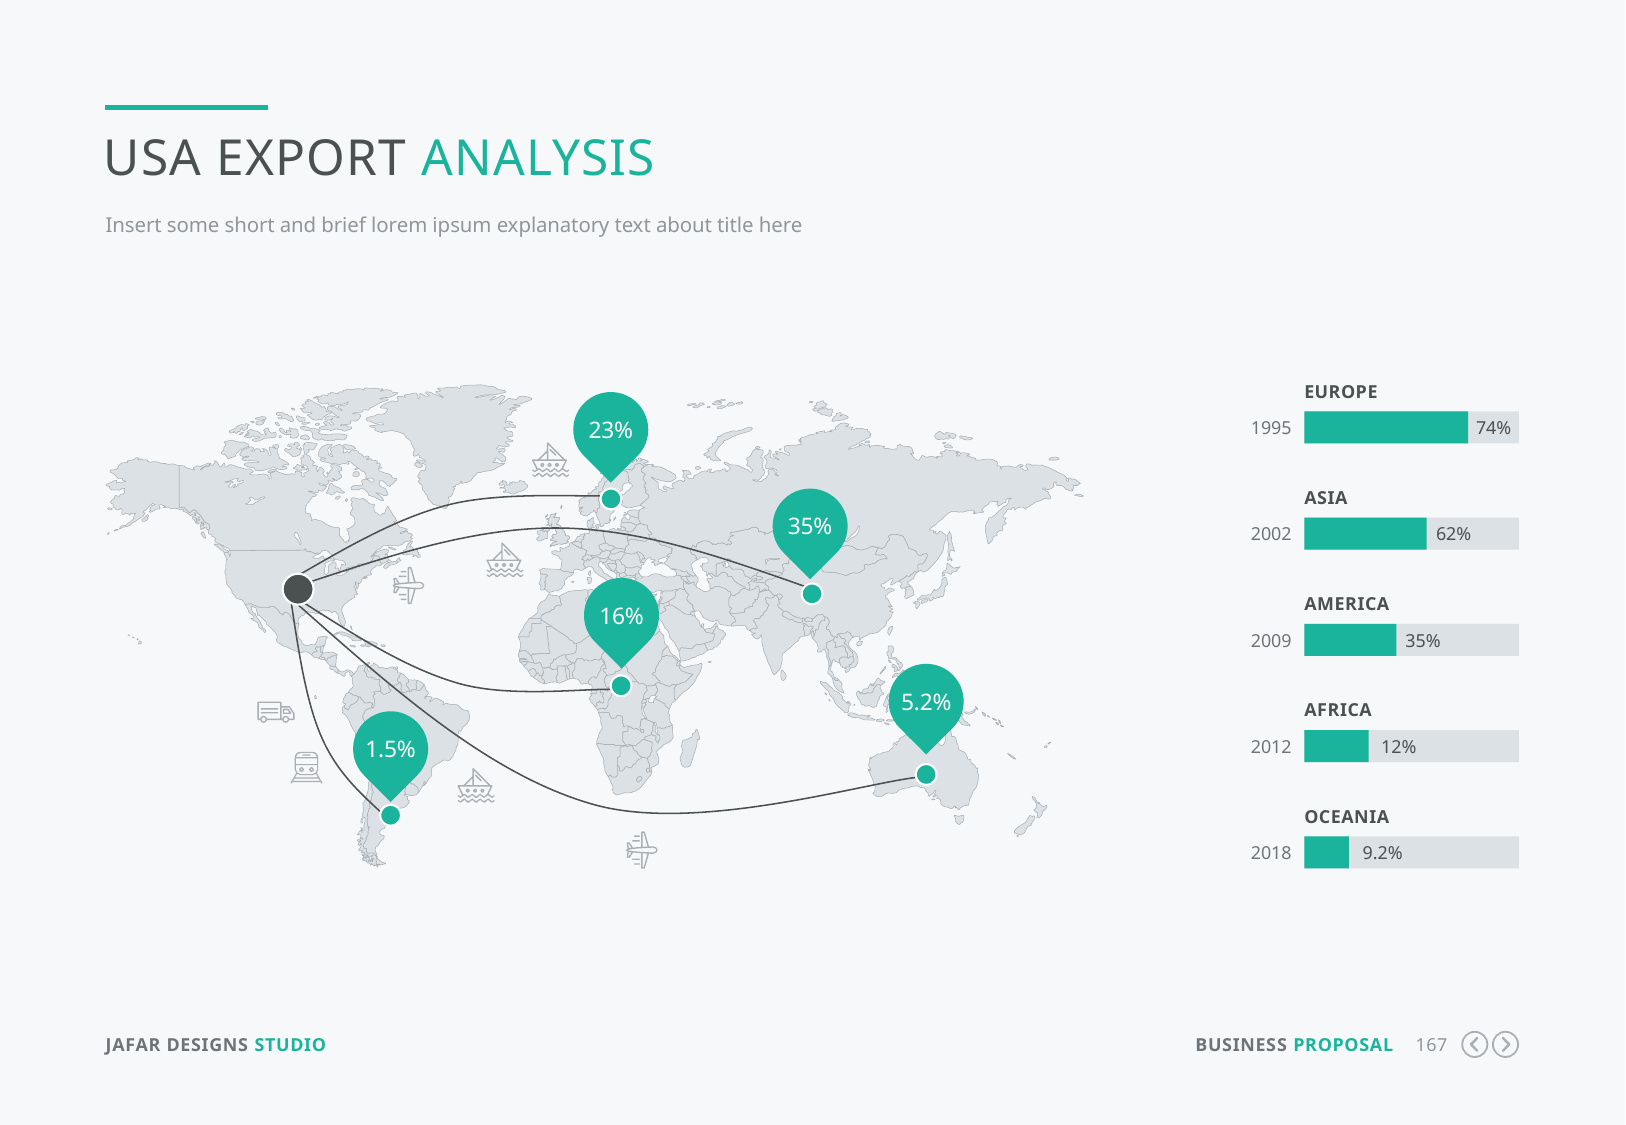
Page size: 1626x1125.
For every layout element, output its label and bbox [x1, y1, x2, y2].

text_box [1304, 592, 1518, 615]
text_box [1224, 629, 1292, 651]
text_box [1304, 698, 1518, 721]
text_box [1303, 517, 1520, 551]
text_box [1303, 835, 1520, 869]
text_box [1224, 416, 1292, 439]
text_box [1304, 380, 1518, 402]
text_box [105, 384, 1084, 869]
text_box [1303, 729, 1520, 763]
list [105, 209, 1519, 241]
text_box [1303, 410, 1520, 444]
text_box [1304, 805, 1518, 827]
text_box [1304, 486, 1518, 508]
text_box [1224, 735, 1292, 757]
text_box [1303, 623, 1520, 657]
text_box [1224, 522, 1292, 545]
text_box [1224, 841, 1292, 864]
list [103, 125, 1518, 188]
